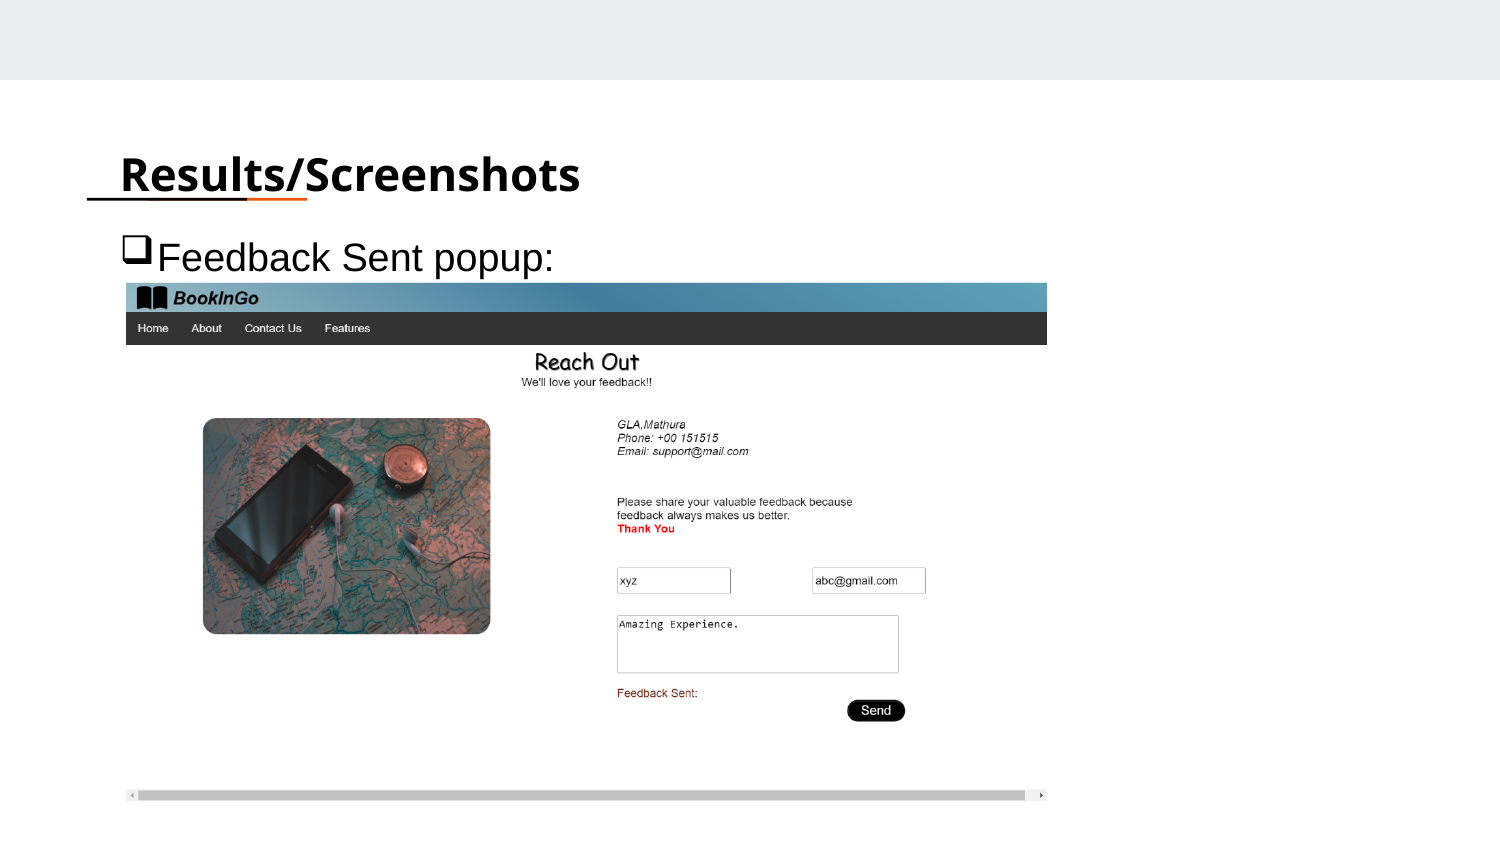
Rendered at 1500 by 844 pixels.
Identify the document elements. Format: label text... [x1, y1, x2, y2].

picture [126, 282, 1047, 801]
list Feedback Sent popup: [119, 209, 1381, 805]
title Results/Screenshots [119, 97, 1381, 209]
